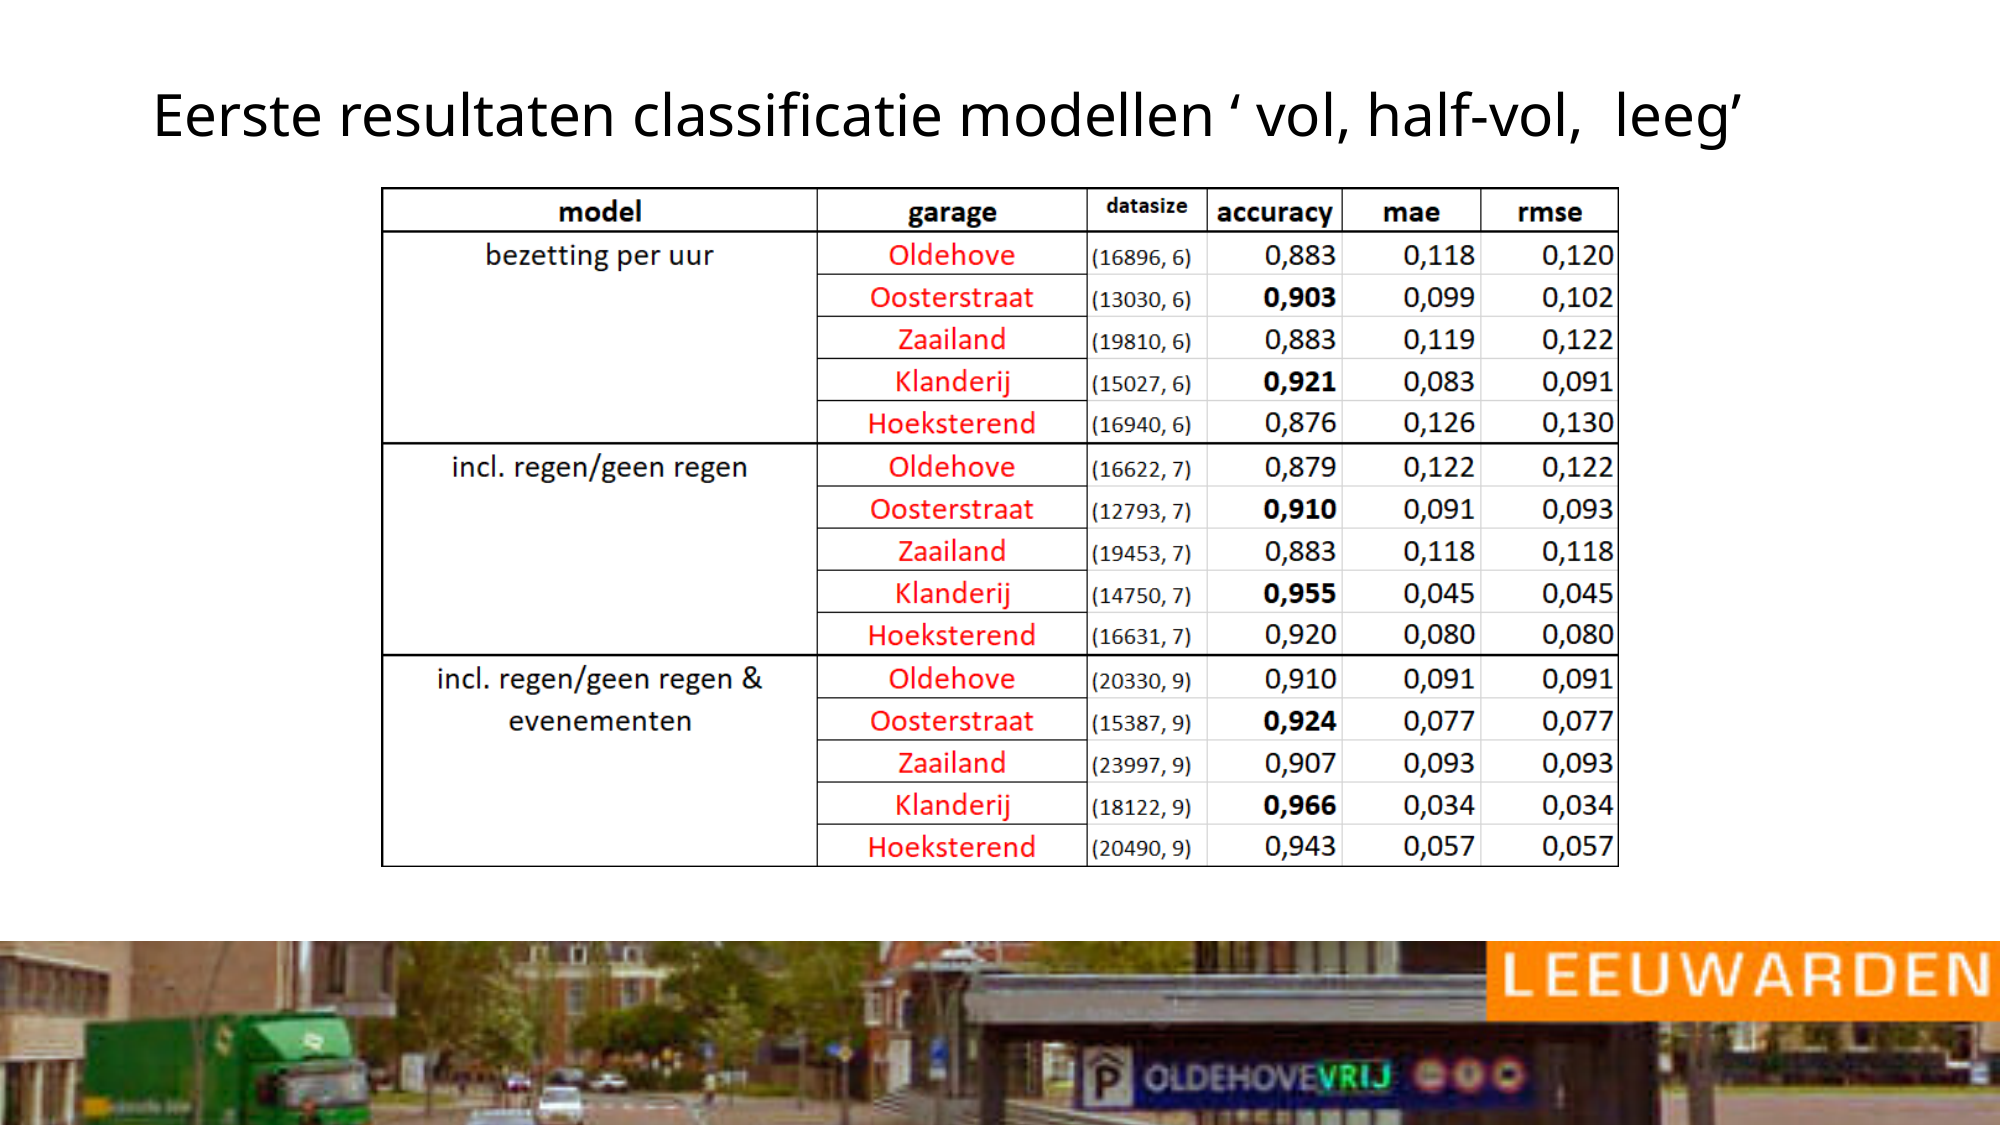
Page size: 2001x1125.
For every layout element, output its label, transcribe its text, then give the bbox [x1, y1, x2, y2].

picture [0, 941, 2000, 1125]
title Eerste resultaten classificatie modellen ‘ vol, half-vol, leeg’ [137, 59, 1863, 175]
picture [381, 187, 1619, 867]
